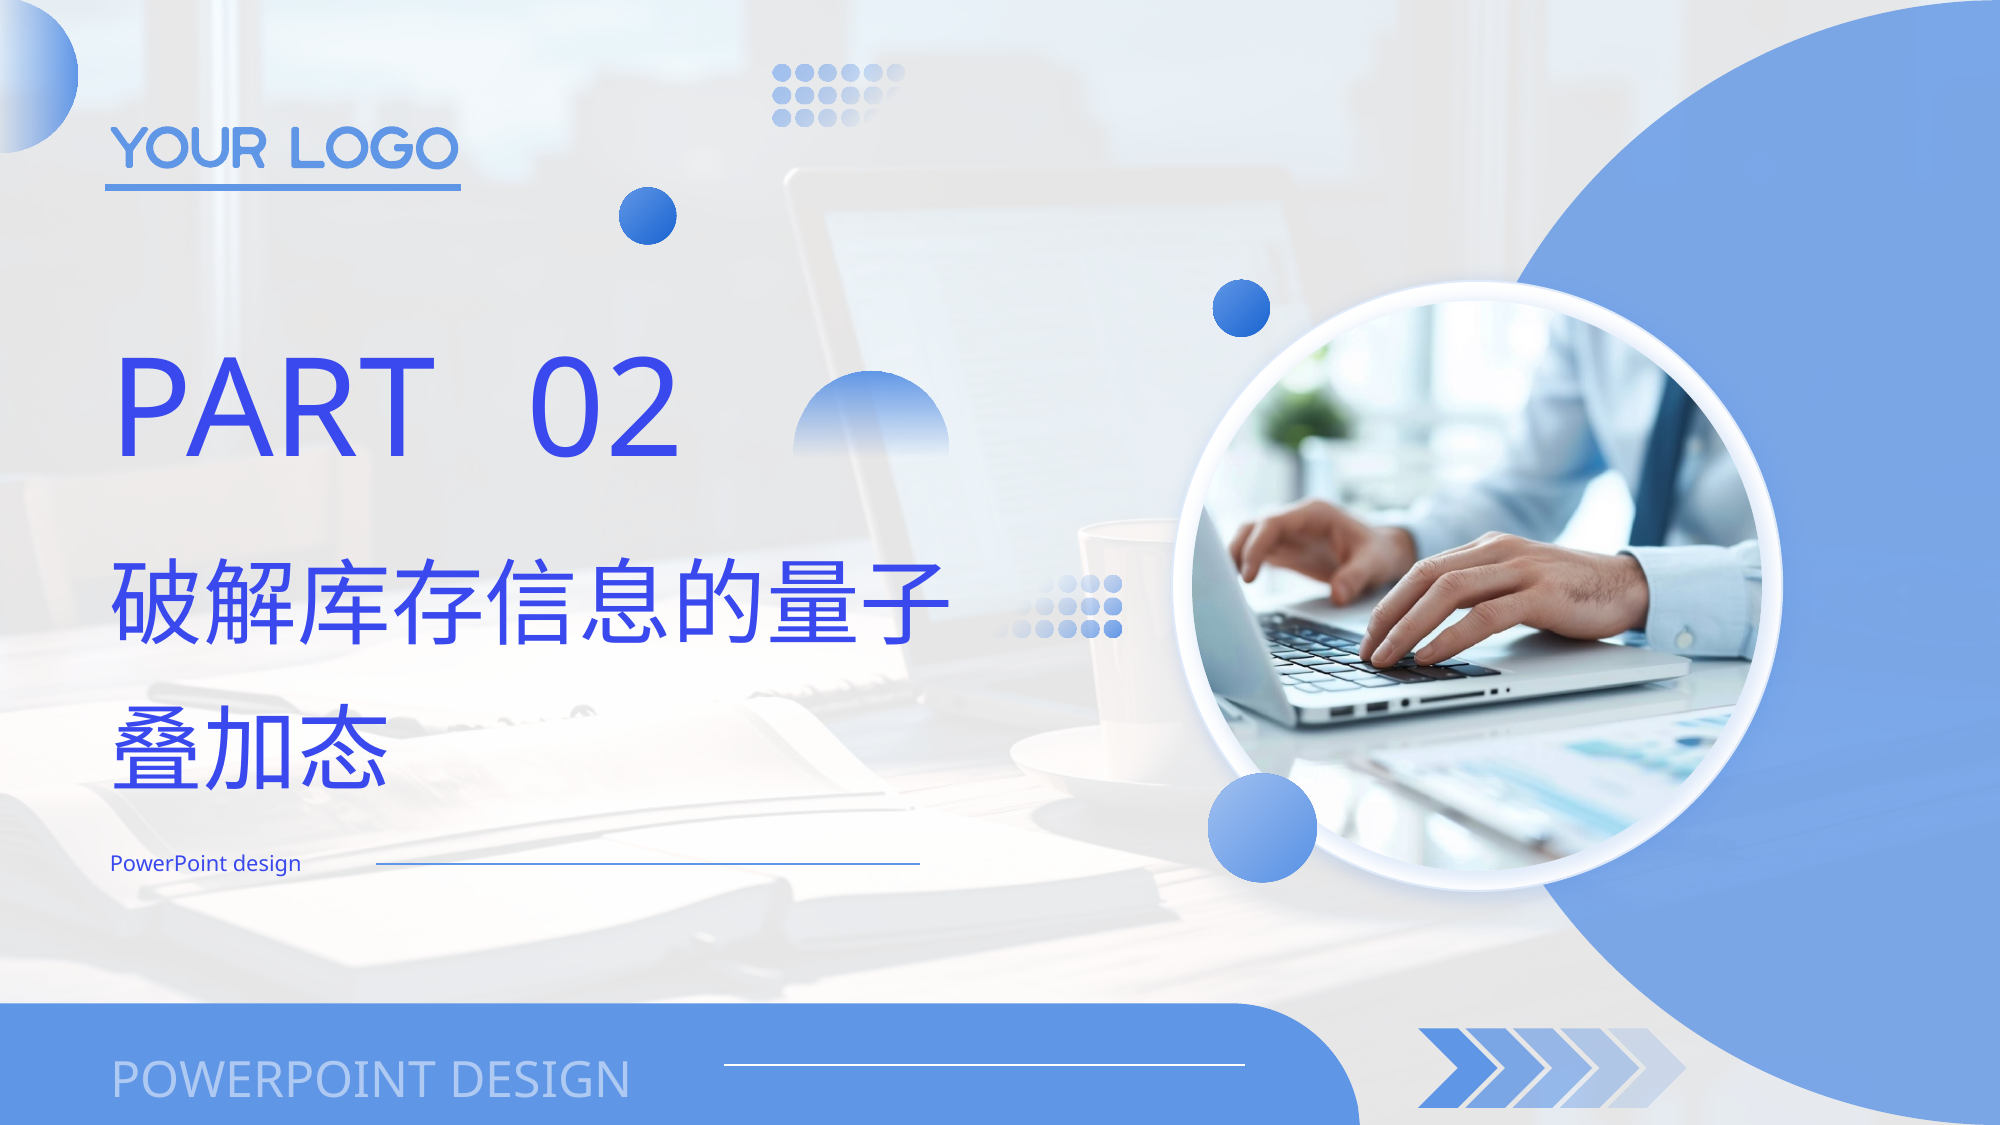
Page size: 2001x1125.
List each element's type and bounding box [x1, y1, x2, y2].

text_box [1418, 1028, 1687, 1108]
text_box [109, 849, 919, 877]
picture [0, 0, 2000, 1125]
